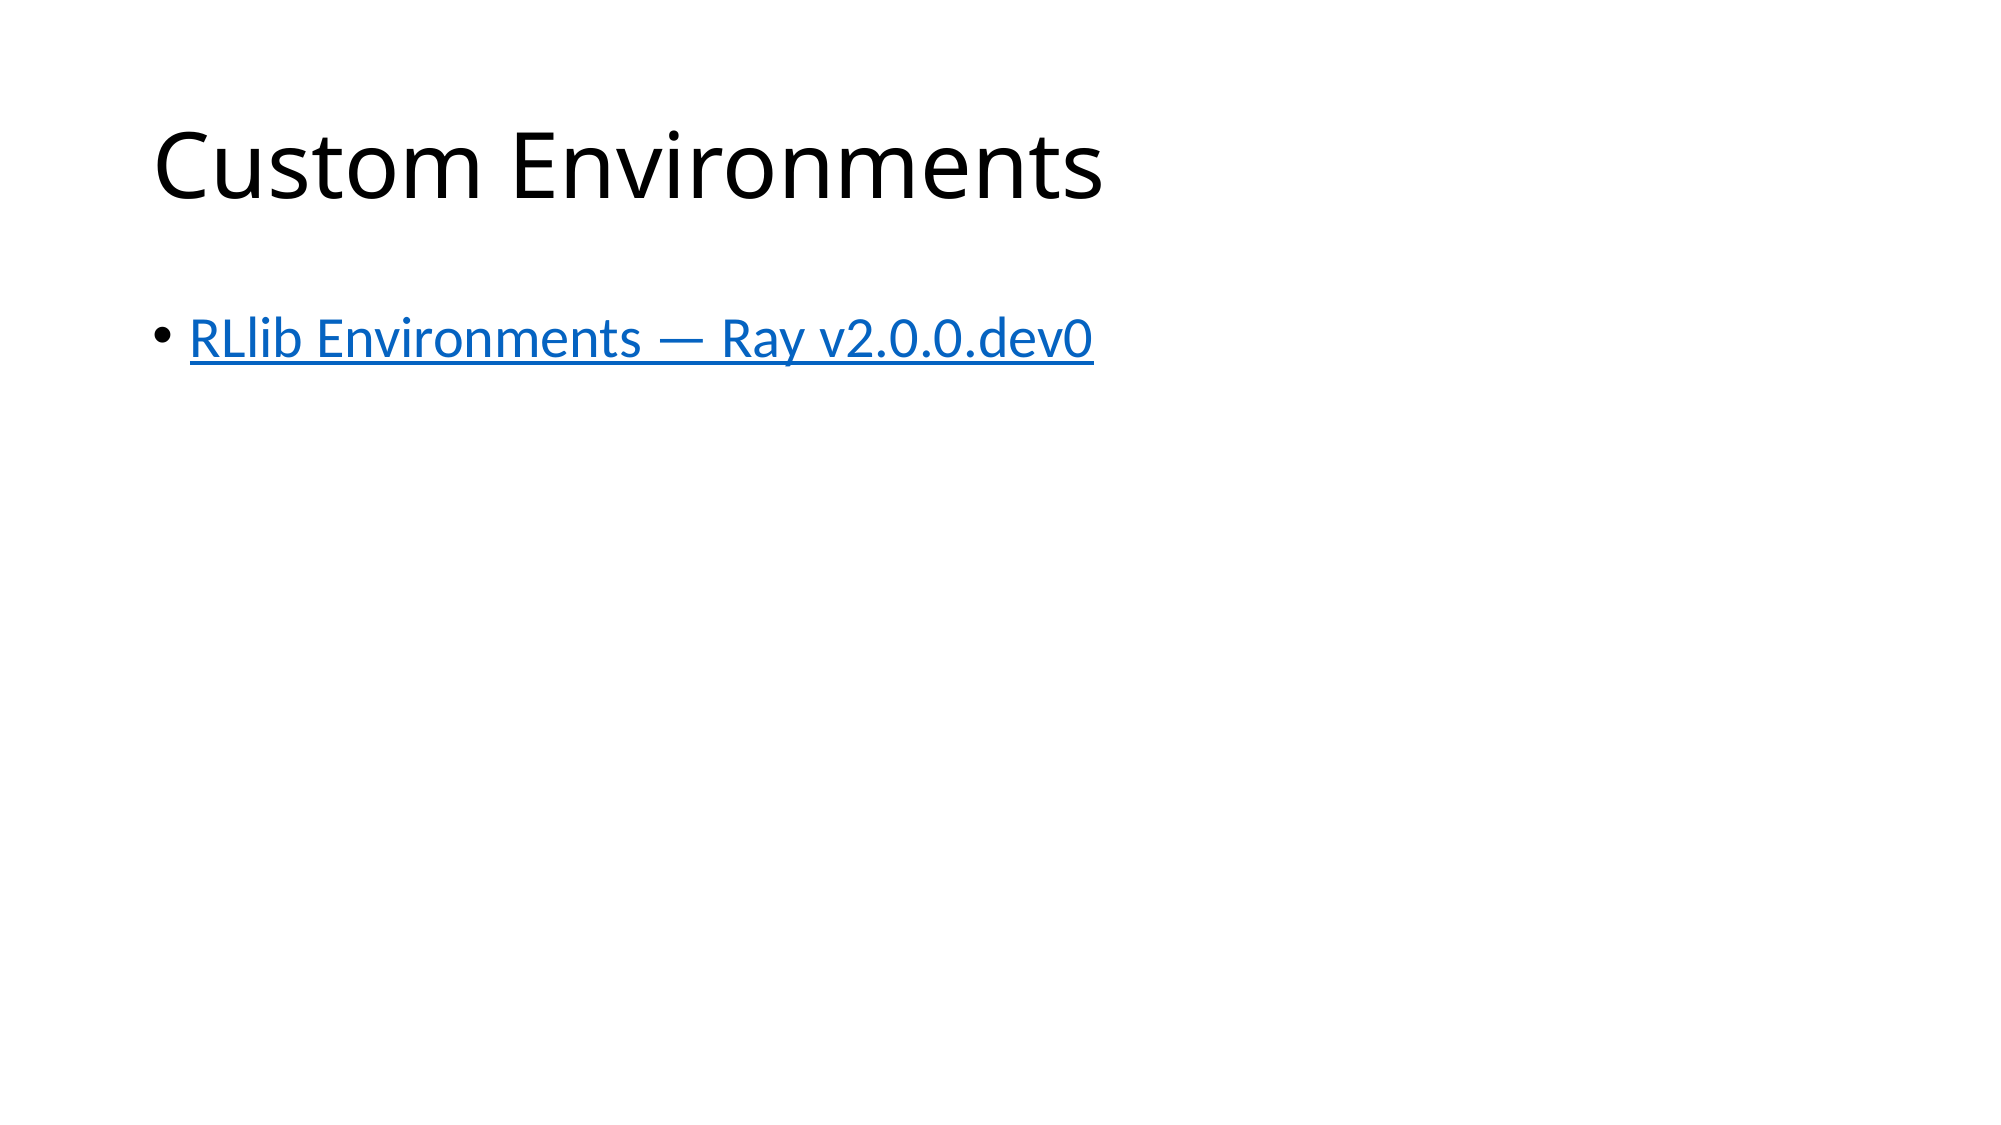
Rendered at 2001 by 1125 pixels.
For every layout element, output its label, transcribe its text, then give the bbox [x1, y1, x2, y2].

title Custom Environments [137, 59, 1863, 278]
list RLlib Environments — Ray v2.0.0.dev0 [137, 299, 1863, 1014]
